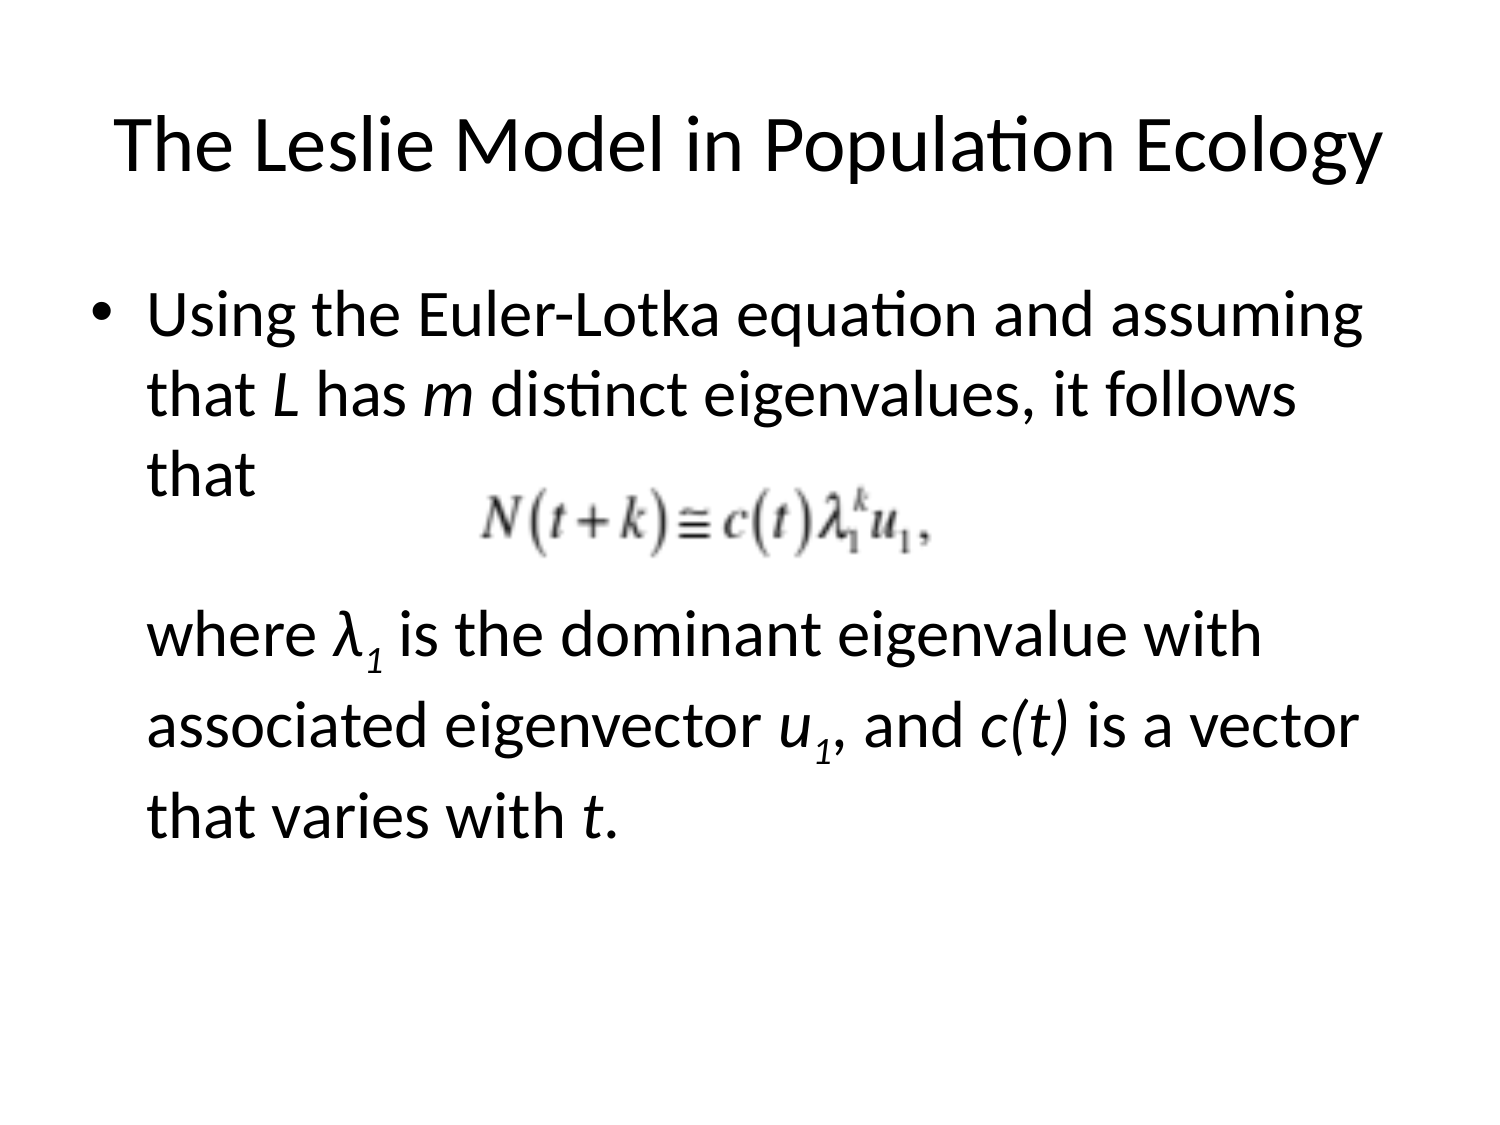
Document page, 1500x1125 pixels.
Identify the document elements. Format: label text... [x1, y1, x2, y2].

list Using the Euler-Lotka equation and assuming that L has m distinct eigenvalues, it follows that where λ1 is the dominant eigenvalue with associated eigenvector u1, and c(t) is a vector that varies with t. [75, 262, 1425, 1005]
title The Leslie Model in Population Ecology [75, 45, 1425, 233]
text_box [474, 474, 936, 563]
